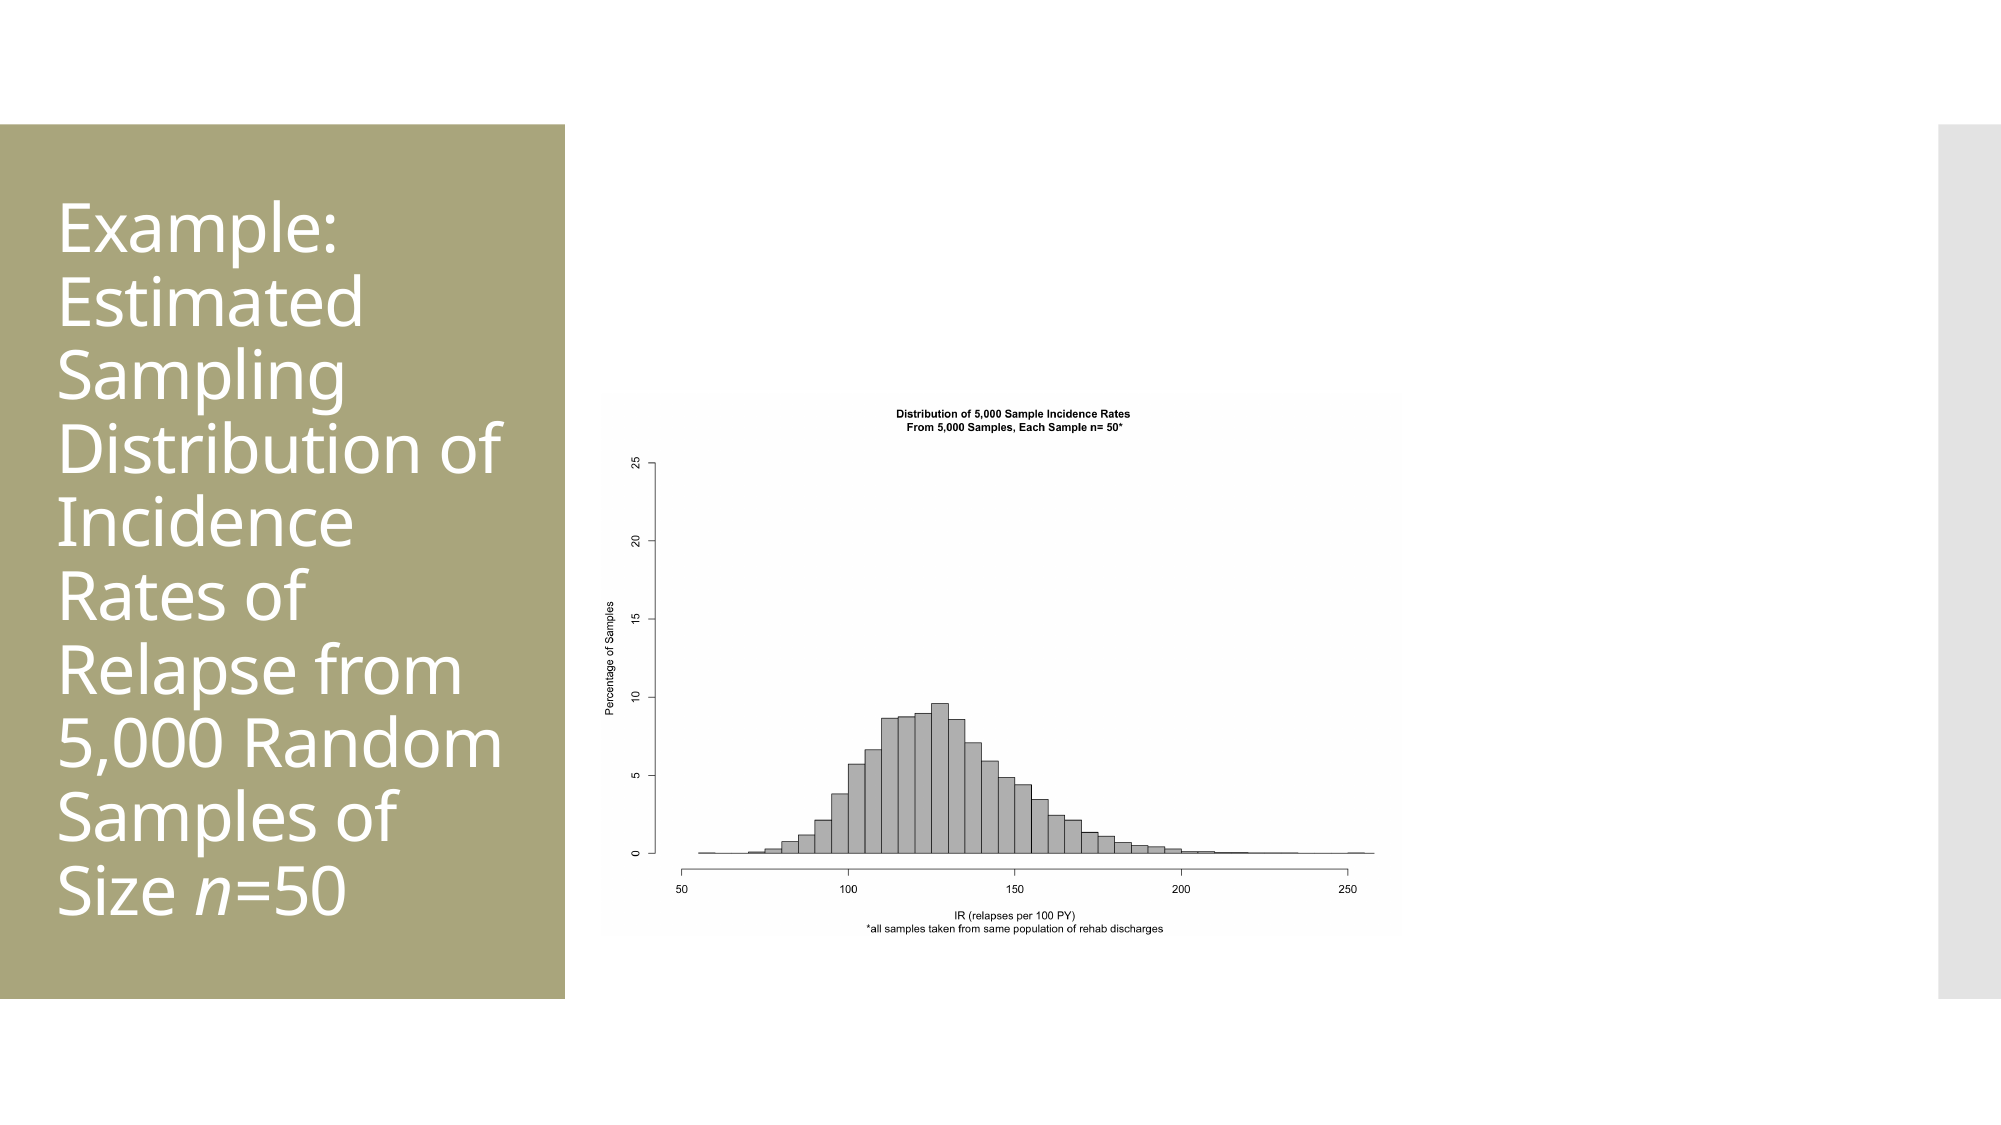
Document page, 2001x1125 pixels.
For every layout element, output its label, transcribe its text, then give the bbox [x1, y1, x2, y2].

title Example: Estimated Sampling Distribution of Incidence Rates of Relapse from 5,000 Random Samples of Size n=50 [41, 184, 525, 940]
picture [601, 393, 1402, 936]
